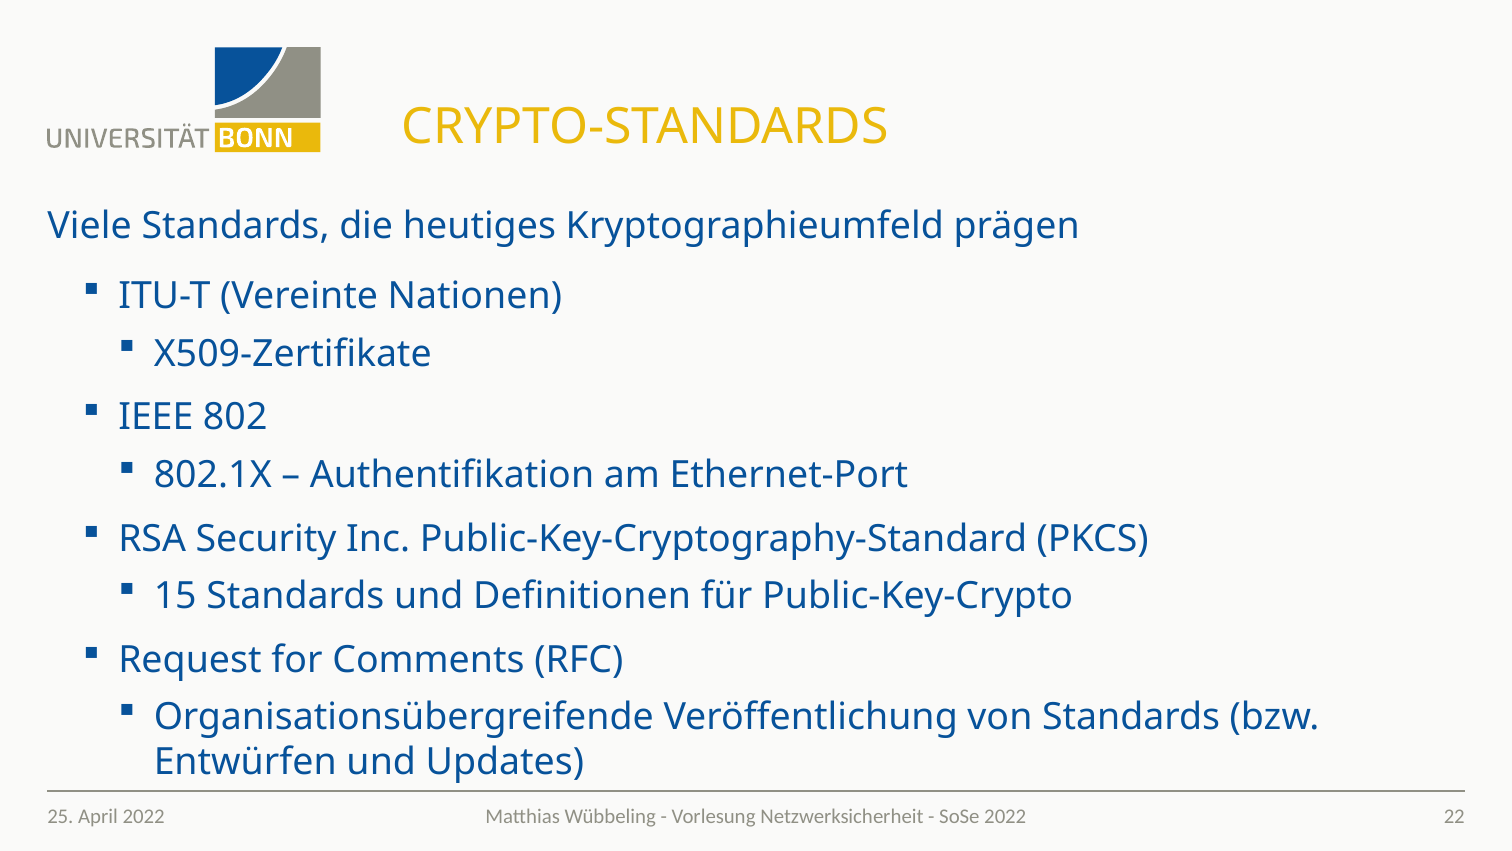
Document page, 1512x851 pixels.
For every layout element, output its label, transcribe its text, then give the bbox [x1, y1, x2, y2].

slide_number 22 [1370, 791, 1465, 839]
list Viele Standards, die heutiges Kryptographieumfeld prägen ITU-T (Vereinte Nationen) X509-Zertifikate IEEE 802 802.1X – Authentifikation am Ethernet-Port RSA Security Inc. Public-Key-Cryptography-Standard (PKCS) 15 Standards und Definitionen für Public-Key-Crypto Request for Comments (RFC) Organisationsübergreifende Veröffentlichung von Standards (bzw. Entwürfen und Updates) [47, 200, 1465, 745]
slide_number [47, 791, 189, 839]
title Crypto-Standards [401, 47, 1465, 154]
footer Matthias Wübbeling - Vorlesung Netzwerksicherheit - SoSe 2022 [342, 791, 1170, 839]
